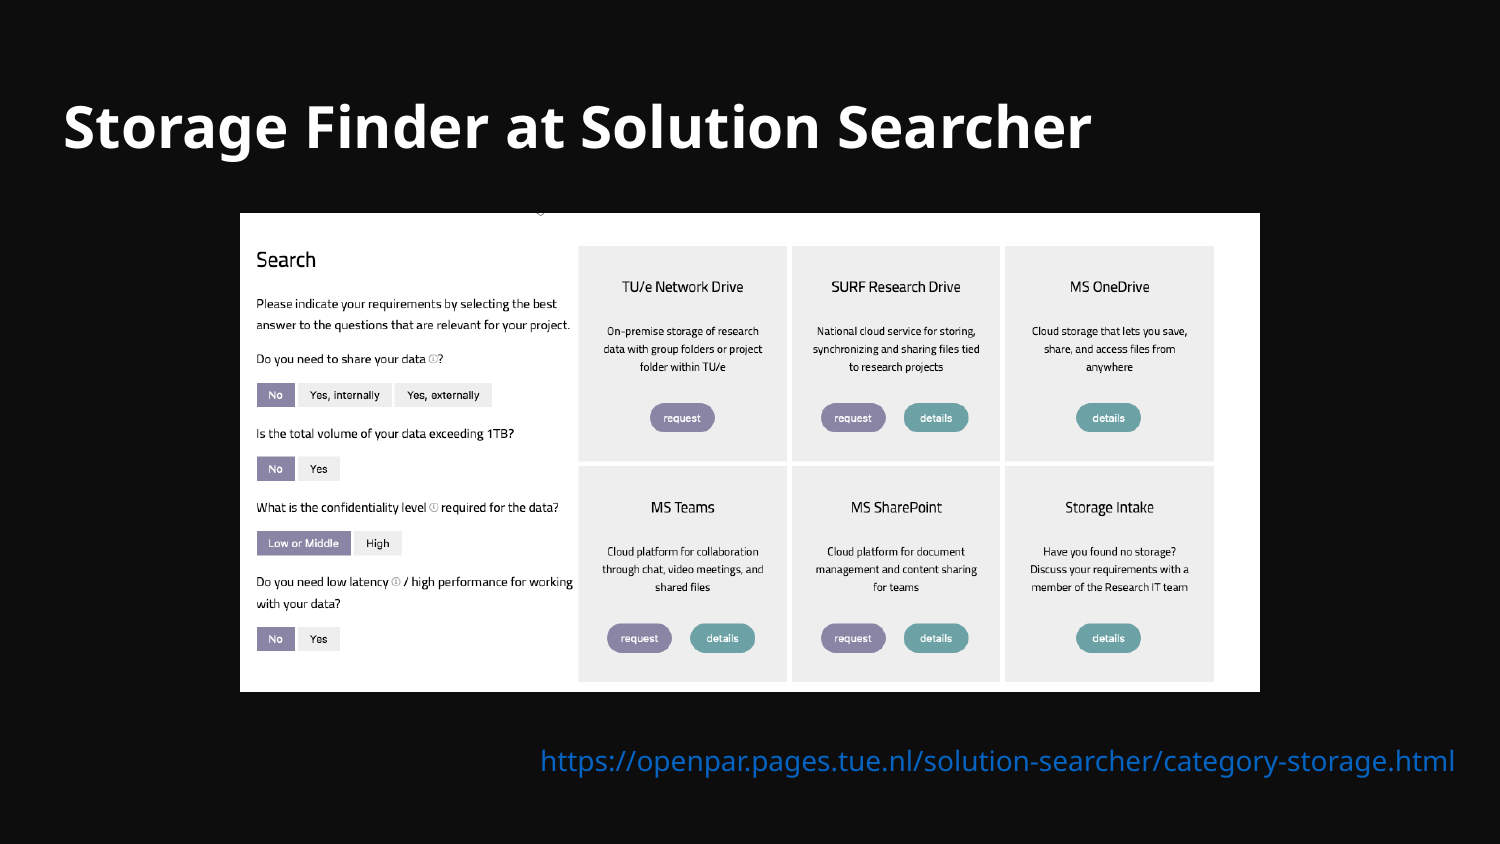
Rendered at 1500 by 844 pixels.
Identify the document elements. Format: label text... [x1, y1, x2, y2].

text_box Storage Finder at Solution Searcher [49, 82, 1190, 168]
picture [240, 213, 1260, 692]
text_box https://openpar.pages.tue.nl/solution-searcher/category-storage.html [476, 736, 1472, 790]
